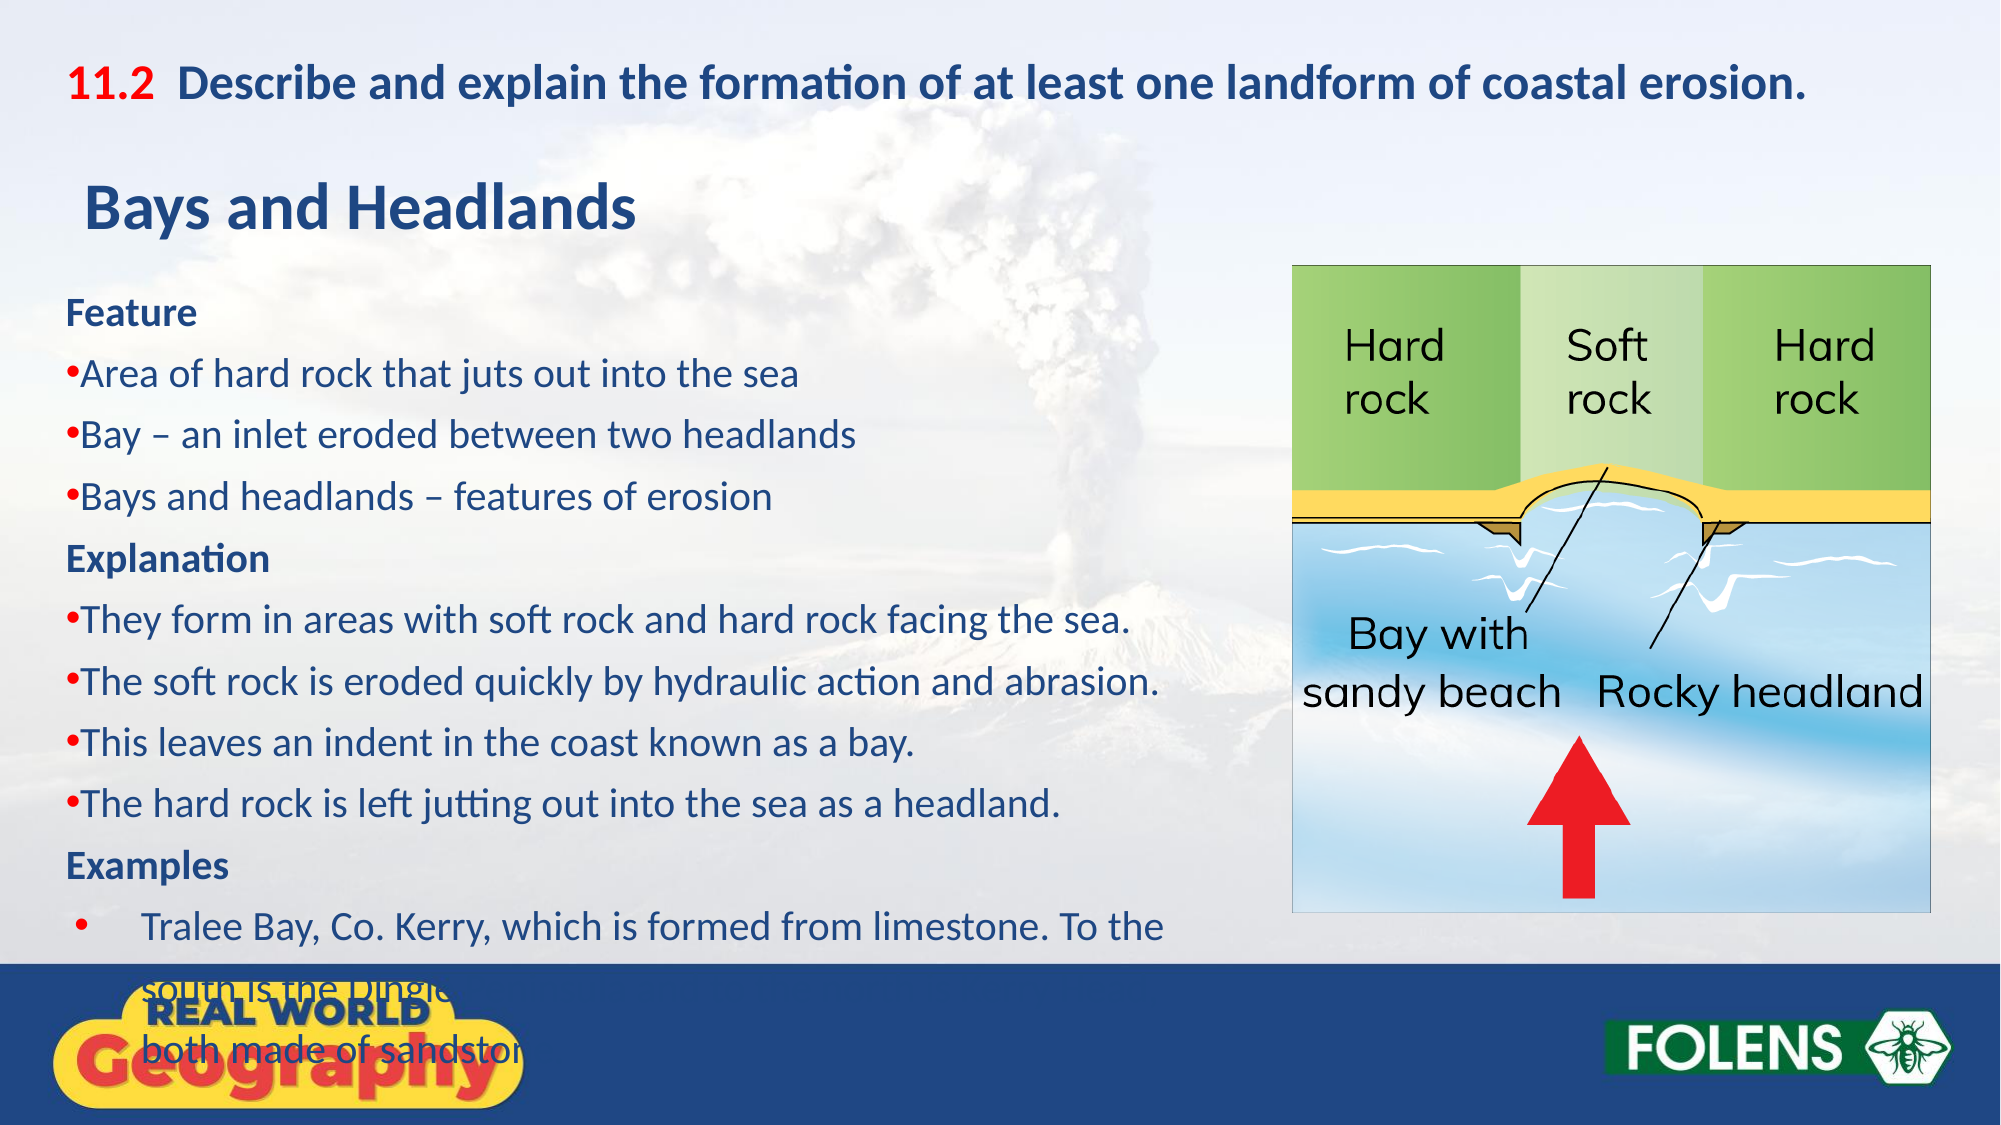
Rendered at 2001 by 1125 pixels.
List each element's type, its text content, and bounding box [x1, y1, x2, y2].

text_box Bays and Headlands [69, 164, 761, 265]
picture [0, 0, 2001, 1125]
text_box Feature Area of hard rock that juts out into the sea Bay – an inlet eroded between two headlands Bays and headlands – features of erosion Explanation They form in areas with soft rock and hard rock facing the sea. The soft rock is eroded quickly by hydraulic action and abrasion. This leaves an indent in the coast known as a bay. The hard rock is left jutting out into the sea as a headland. Examples Tralee Bay, Co. Kerry, which is formed from limestone. To the south is the Dingle Peninsula and to the north is Kerry Head, both made of sandstone. [50, 265, 1239, 1080]
text_box 11.2 Describe and explain the formation of at least one landform of coastal erosion. [50, 42, 1856, 118]
